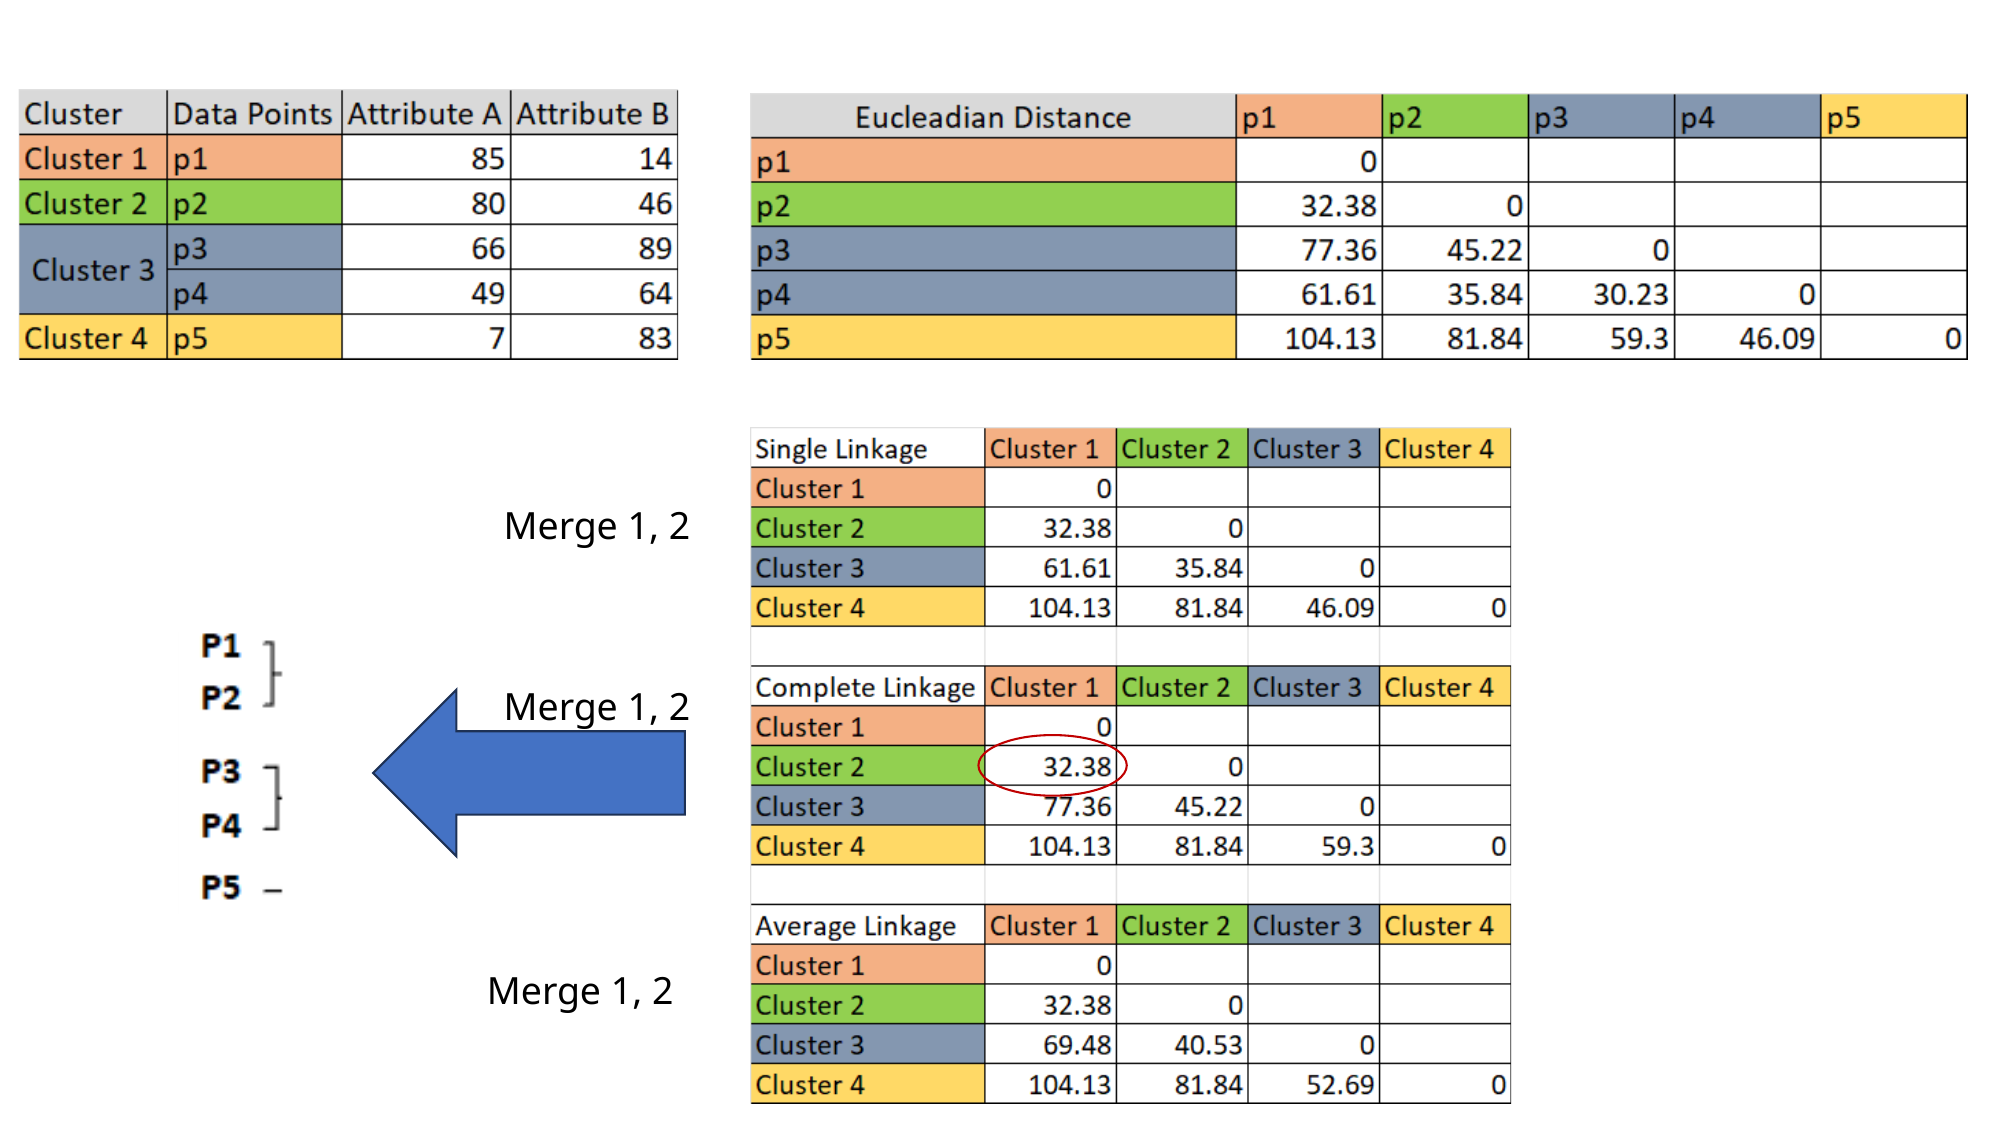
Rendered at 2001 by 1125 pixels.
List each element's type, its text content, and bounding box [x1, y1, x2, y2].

text_box [371, 687, 686, 859]
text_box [18, 89, 679, 360]
text_box Merge 1, 2 [488, 675, 734, 736]
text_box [749, 93, 1968, 360]
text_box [749, 427, 1512, 1104]
text_box Merge 1, 2 [488, 495, 734, 555]
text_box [177, 632, 309, 914]
text_box Merge 1, 2 [472, 959, 718, 1020]
